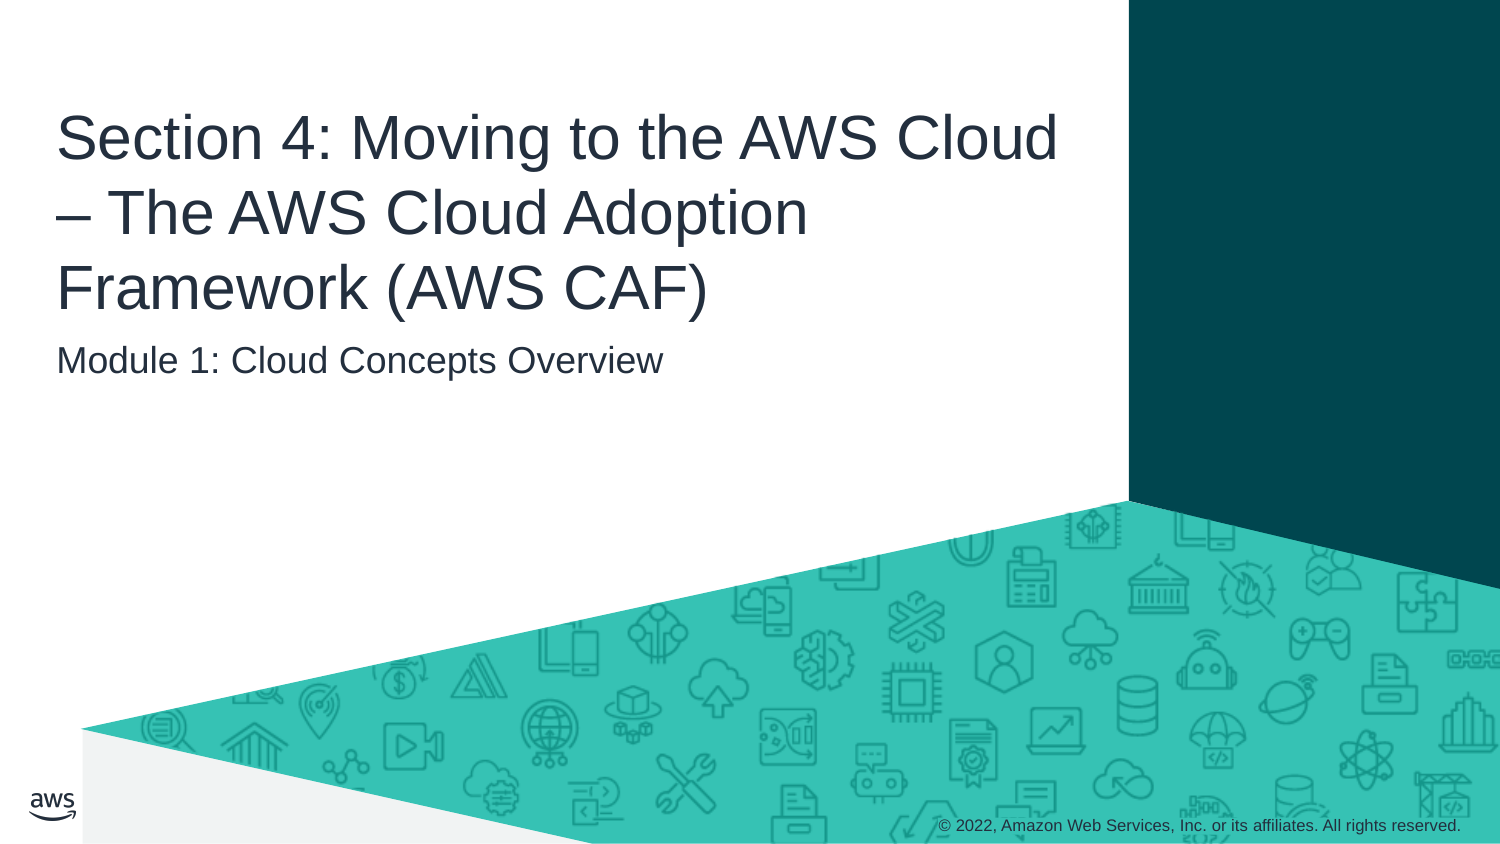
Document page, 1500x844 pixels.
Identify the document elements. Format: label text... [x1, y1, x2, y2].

picture [29, 793, 76, 821]
subtitle Module 1: Cloud Concepts Overview [45, 330, 1124, 589]
picture [125, 493, 1500, 844]
title Section 4: Moving to the AWS Cloud – The AWS Cloud Adoption Framework (AWS CAF) [45, 45, 1124, 328]
